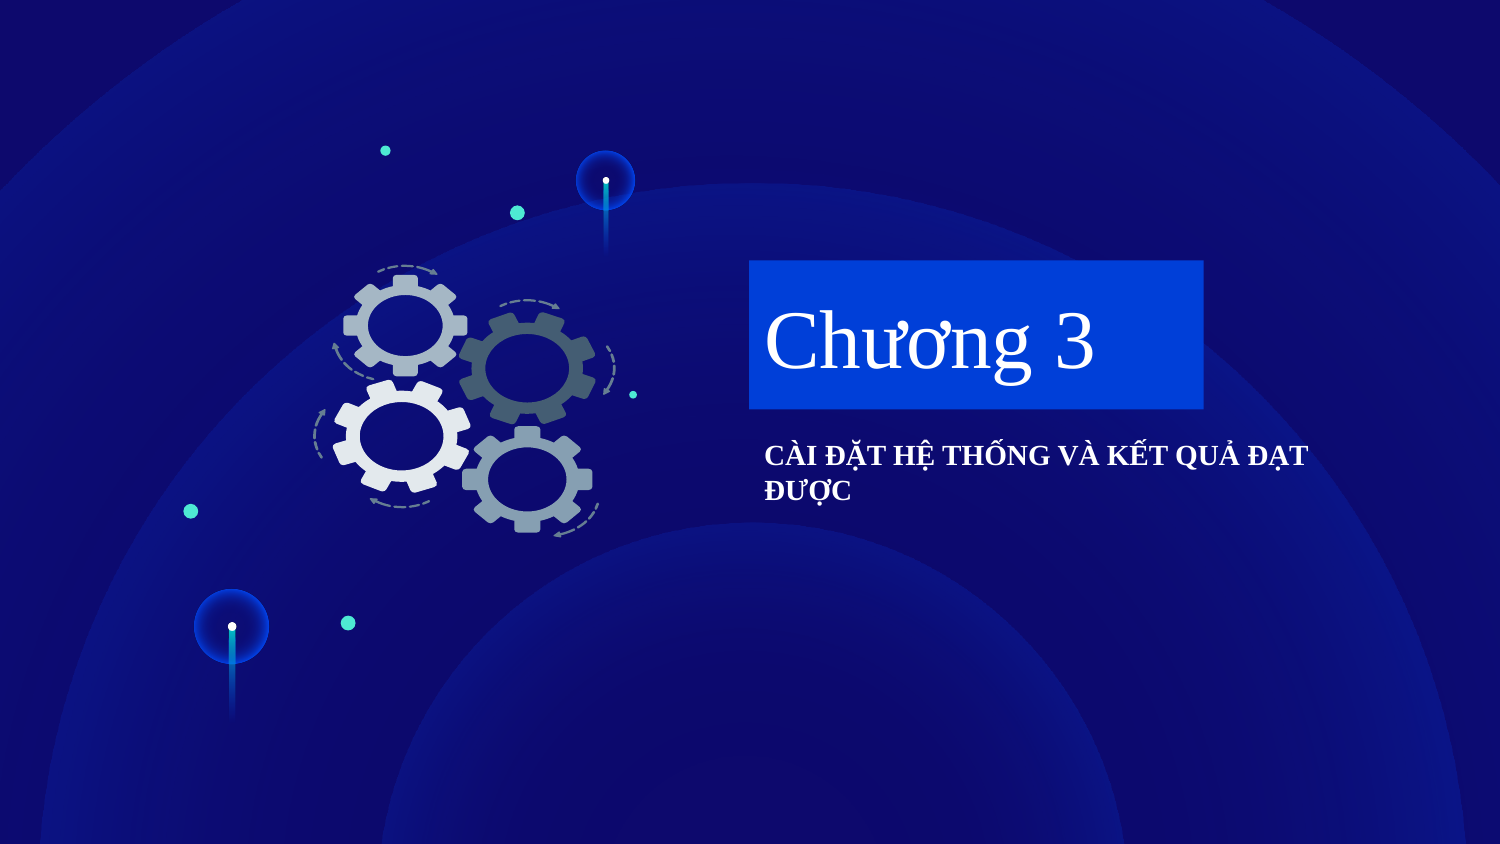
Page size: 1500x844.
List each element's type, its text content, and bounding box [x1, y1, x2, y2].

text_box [312, 264, 616, 538]
text_box [340, 615, 356, 631]
text_box [183, 503, 199, 519]
title Chương 3 [749, 260, 1204, 410]
text_box [509, 205, 525, 221]
title CÀI ĐẶT HỆ THỐNG VÀ KẾT QUẢ ĐẠT ĐƯỢC [749, 426, 1359, 557]
text_box [380, 145, 391, 156]
text_box [629, 390, 637, 399]
picture [146, 582, 317, 753]
picture [537, 145, 674, 281]
